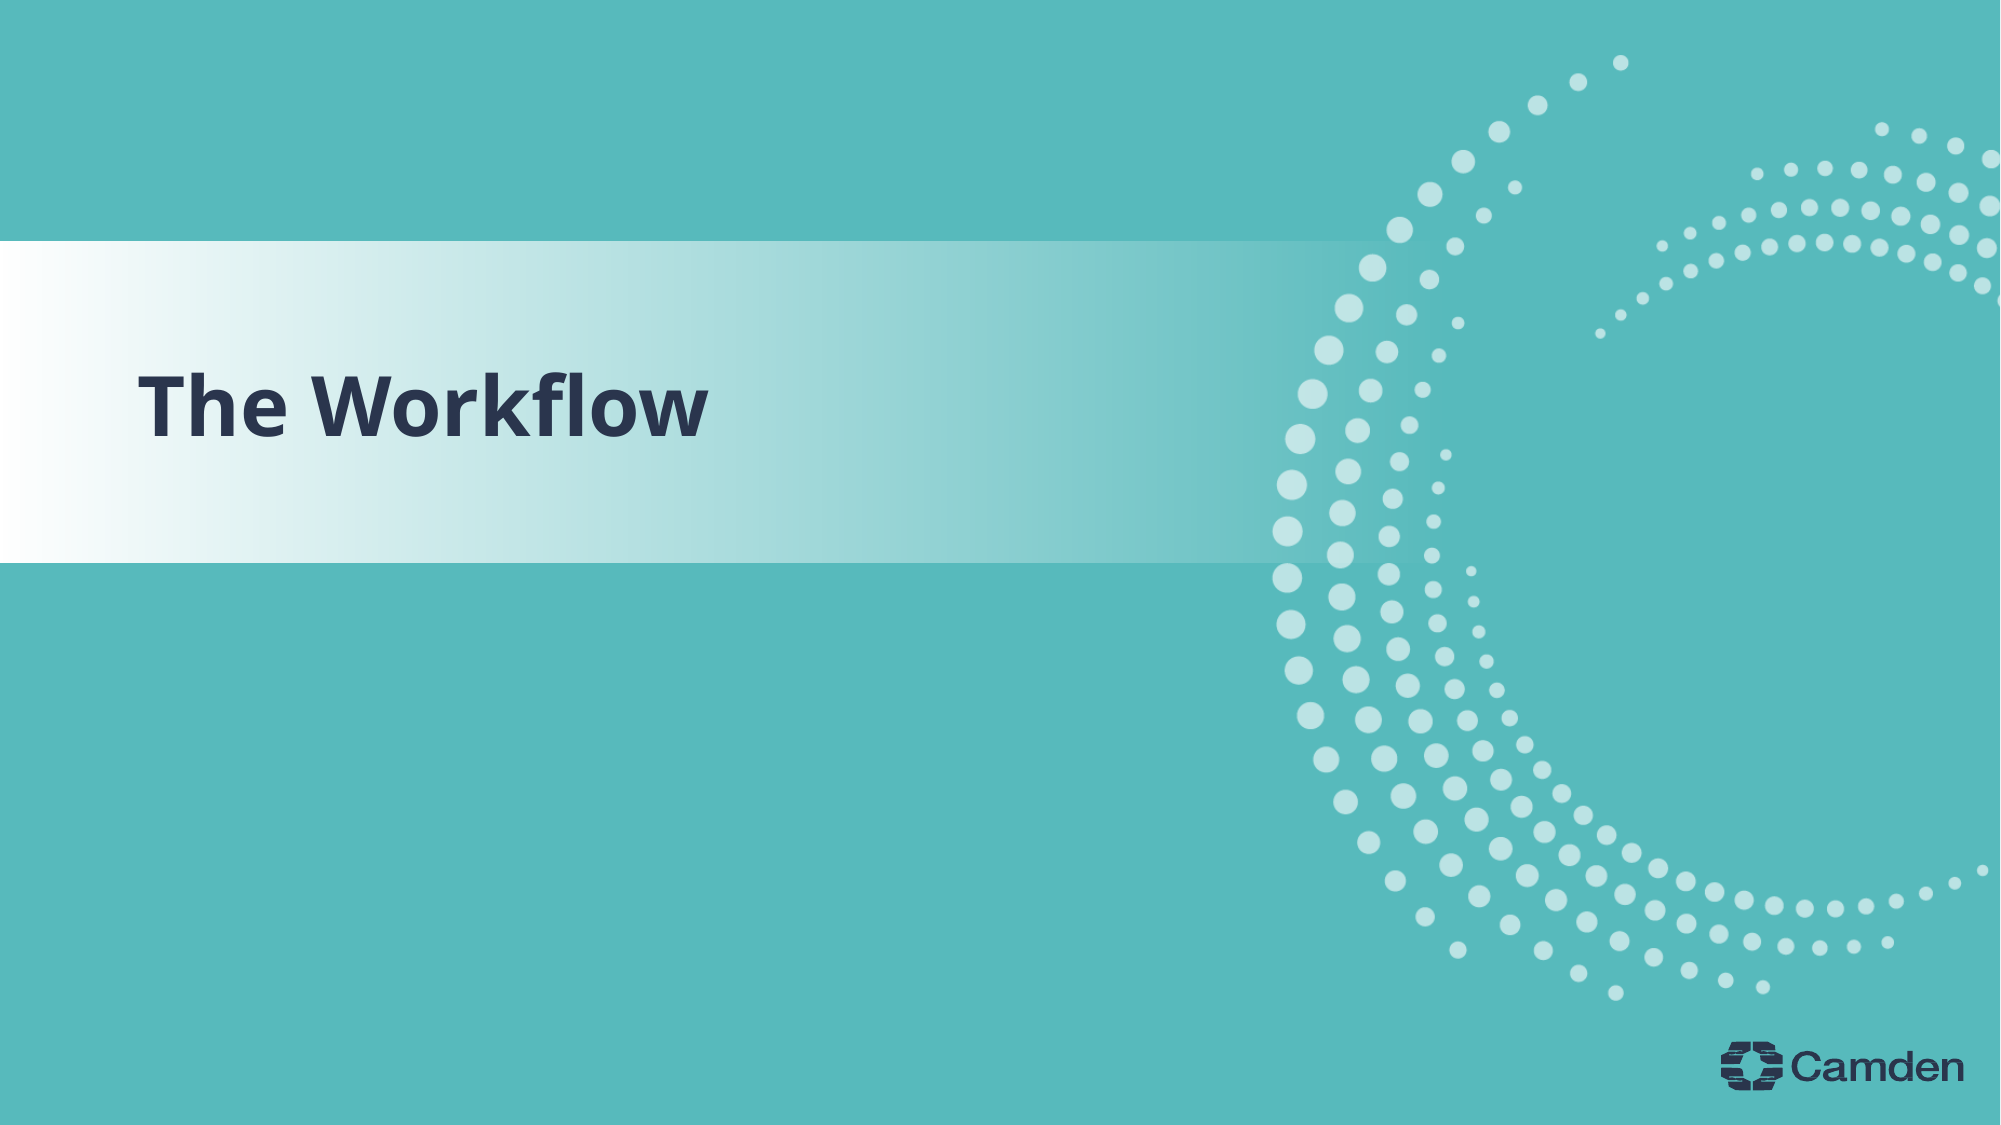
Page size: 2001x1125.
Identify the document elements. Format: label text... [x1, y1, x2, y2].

title The Workflow [122, 320, 1215, 499]
picture [1182, 0, 2001, 1125]
